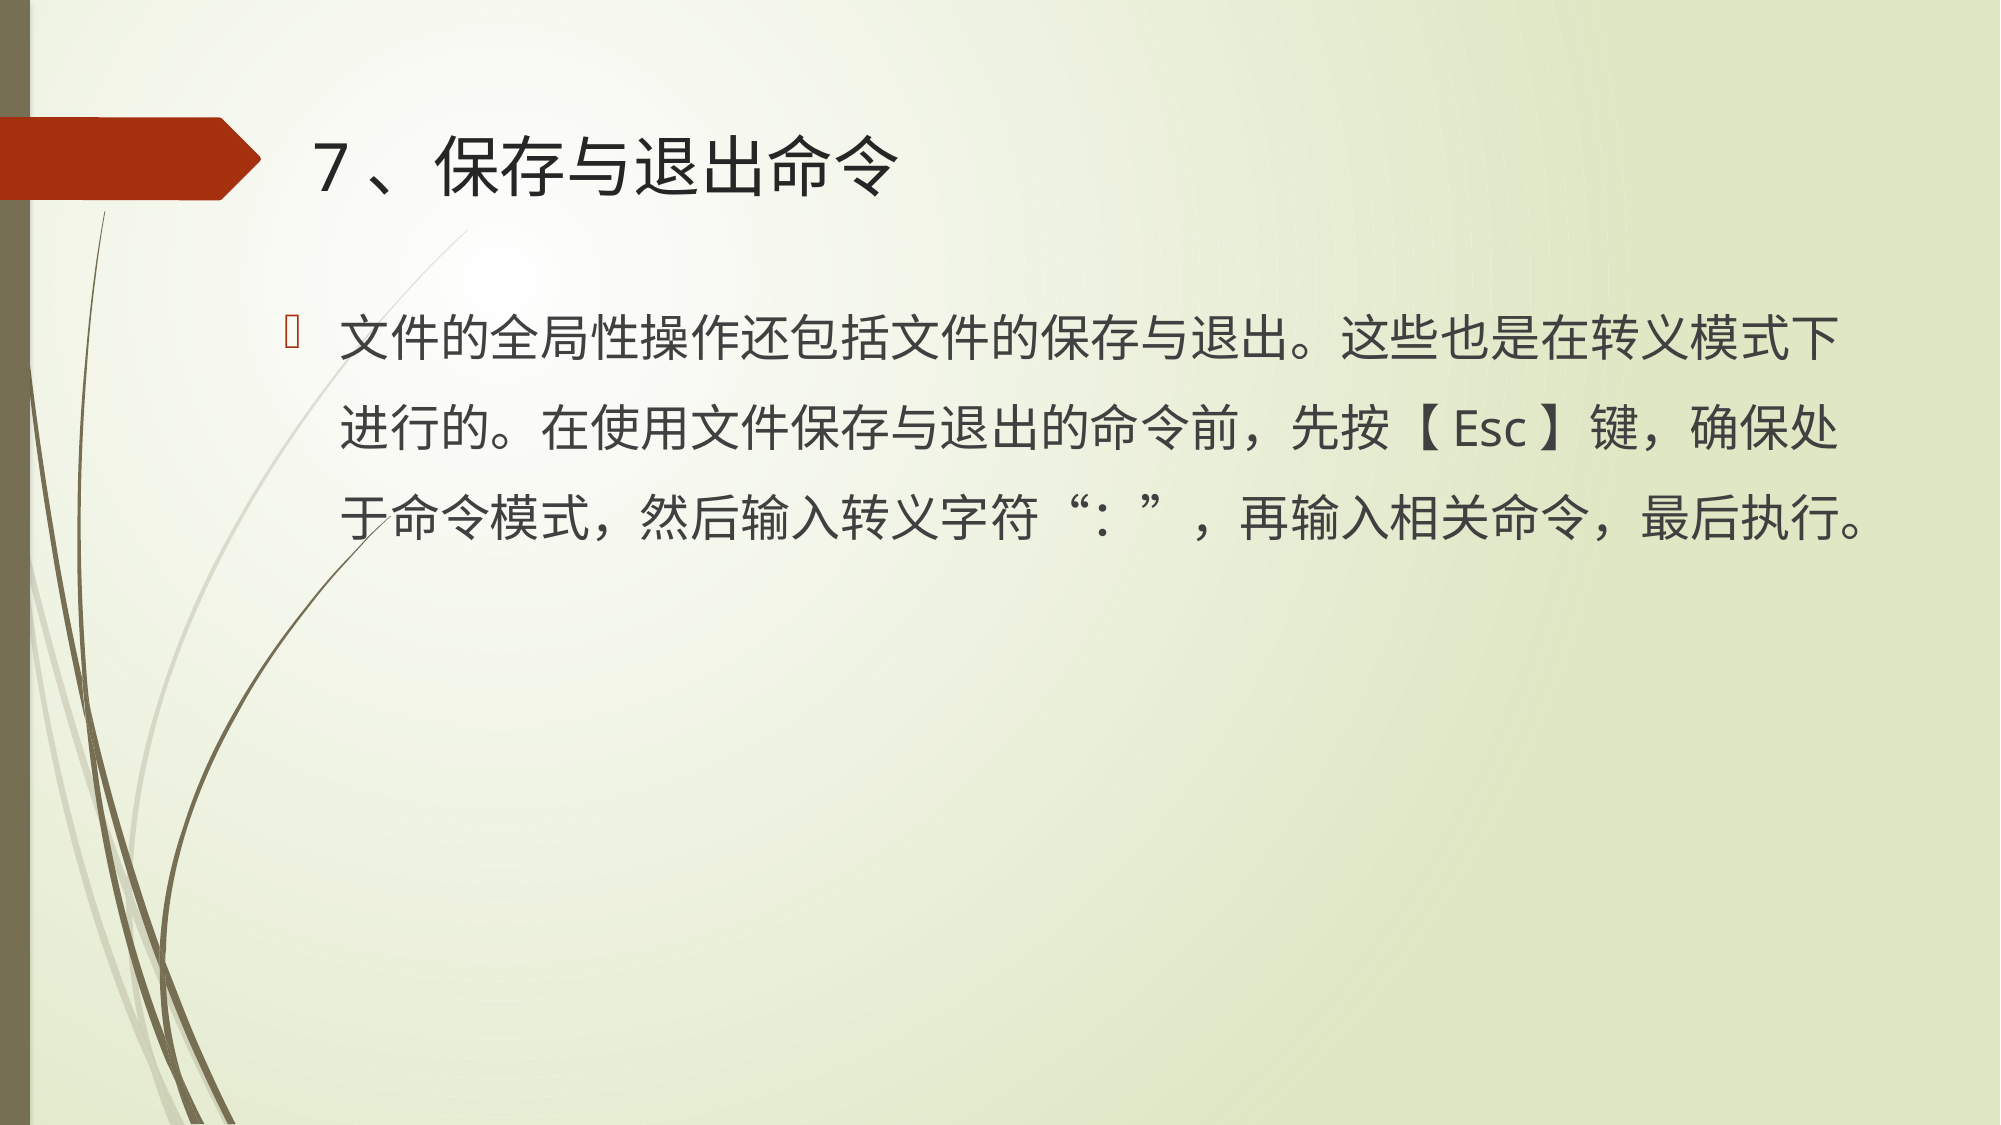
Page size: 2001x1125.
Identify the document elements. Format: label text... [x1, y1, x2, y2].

title 7、保存与退出命令 [297, 117, 1760, 235]
list 文件的全局性操作还包括文件的保存与退出。这些也是在转义模式下进行的。在使用文件保存与退出的命令前，先按【Esc】键，确保处于命令模式，然后输入转义字符“：”，再输入相关命令，最后执行。 [268, 269, 1865, 889]
